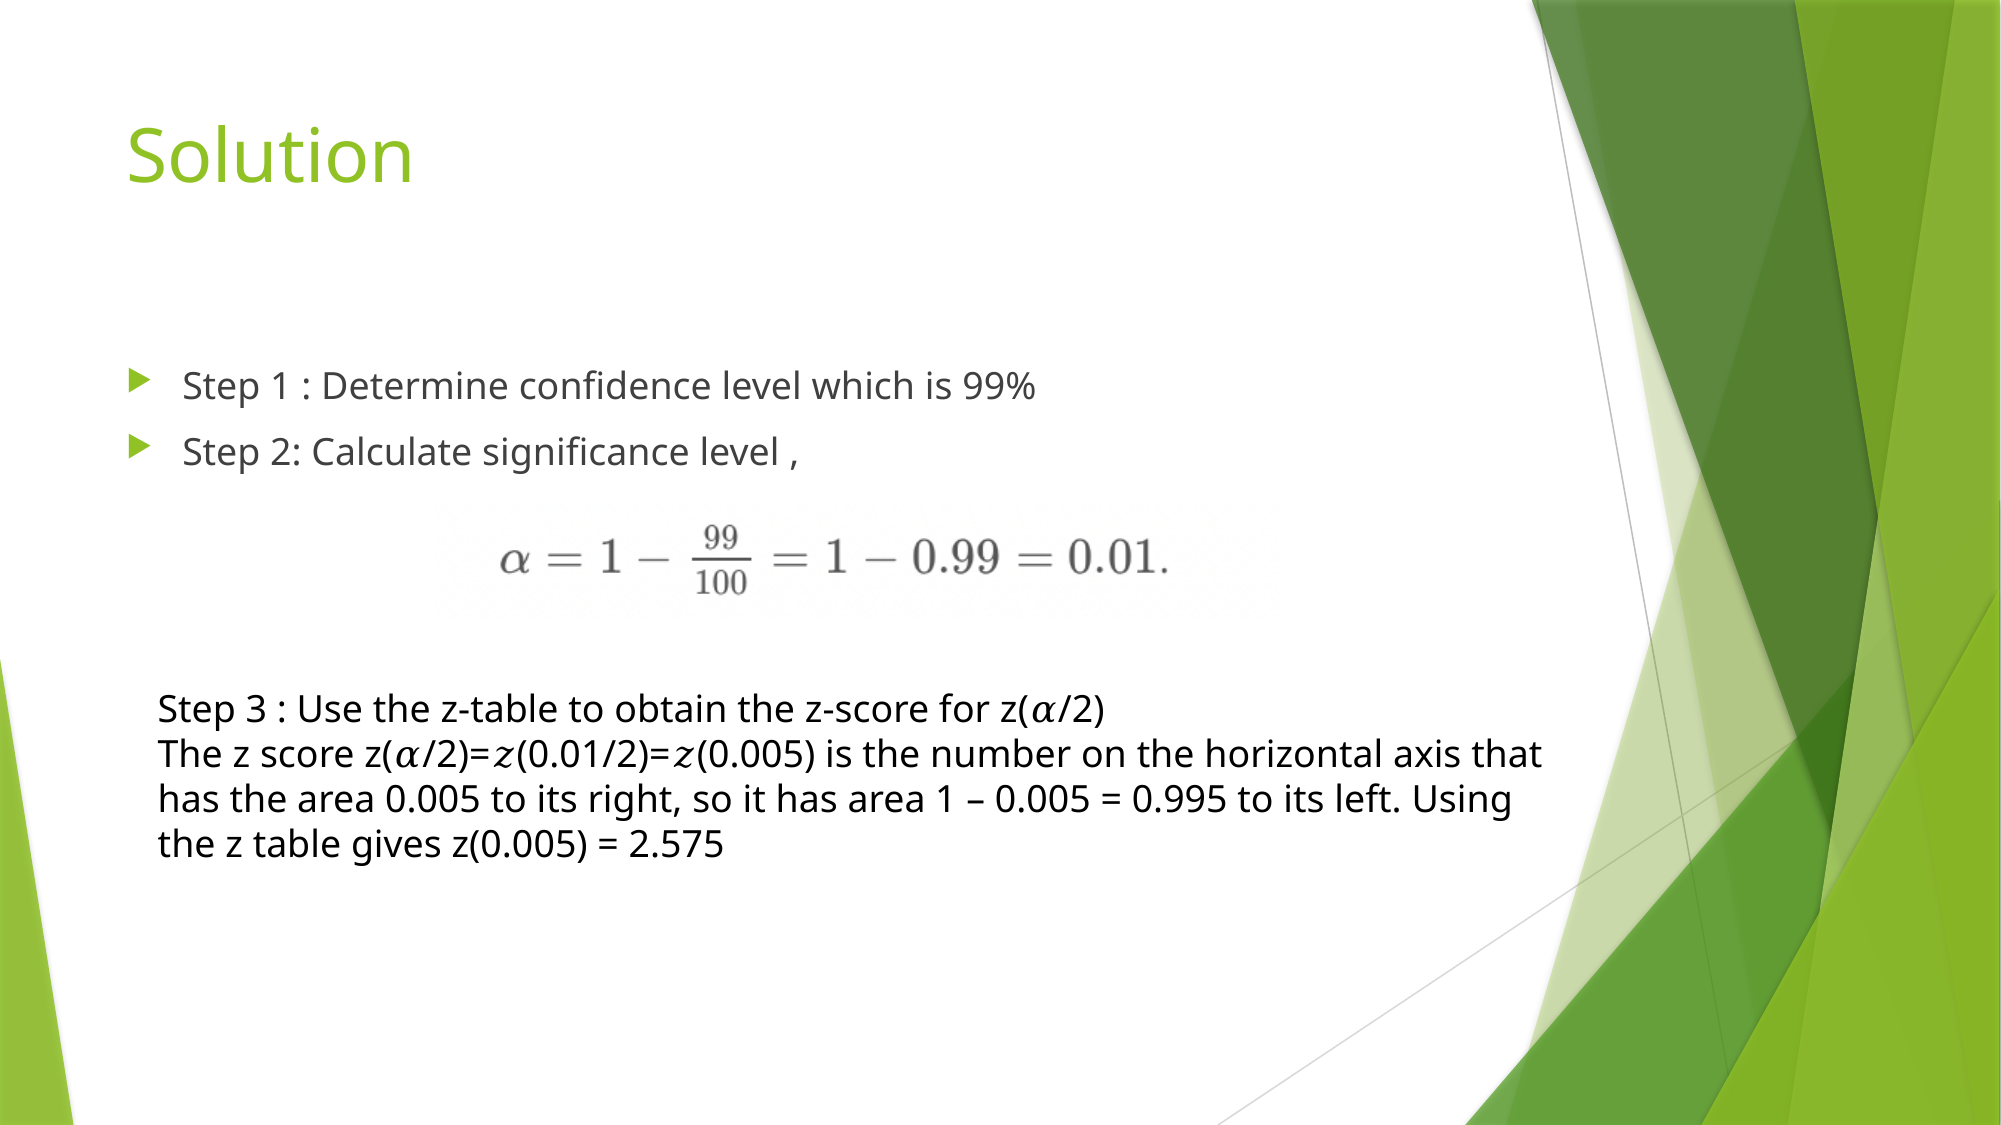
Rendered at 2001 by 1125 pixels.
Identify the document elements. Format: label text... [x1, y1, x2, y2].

text_box Step 3 : Use the z-table to obtain the z-score for z(𝛼/2) The z score z(𝛼/2)=𝑧(0.01/2)=𝑧(0.005) is the number on the horizontal axis that has the area 0.005 to its right, so it has area 1 – 0.005 = 0.995 to its left. Using the z table gives z(0.005) = 2.575 [142, 677, 1571, 873]
picture [433, 504, 1280, 621]
list Step 1 : Determine confidence level which is 99% Step 2: Calculate significance level , [111, 354, 1522, 992]
title Solution [111, 99, 1522, 317]
